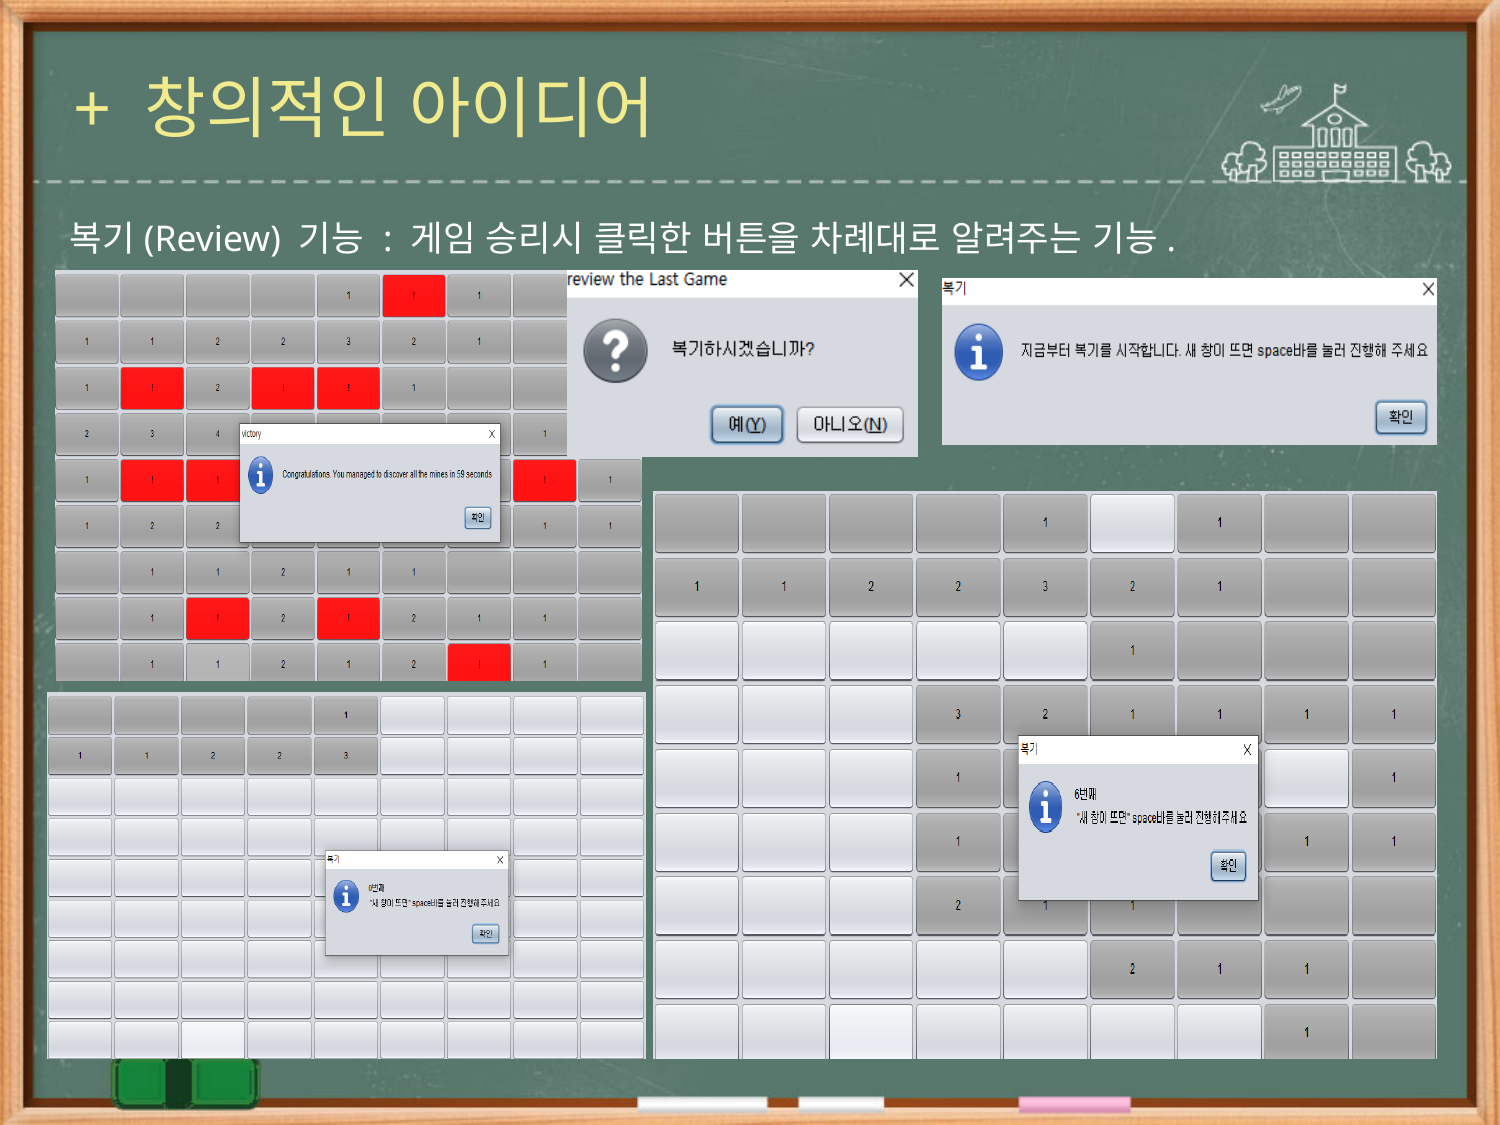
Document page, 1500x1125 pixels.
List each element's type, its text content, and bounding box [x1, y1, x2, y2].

text_box 복기(Review) 기능 : 게임 승리시 클릭한 버튼을 차례대로 알려주는 기능. [55, 208, 1438, 268]
title + 창의적인 아이디어 [58, 35, 1414, 176]
picture [0, 0, 1500, 1125]
